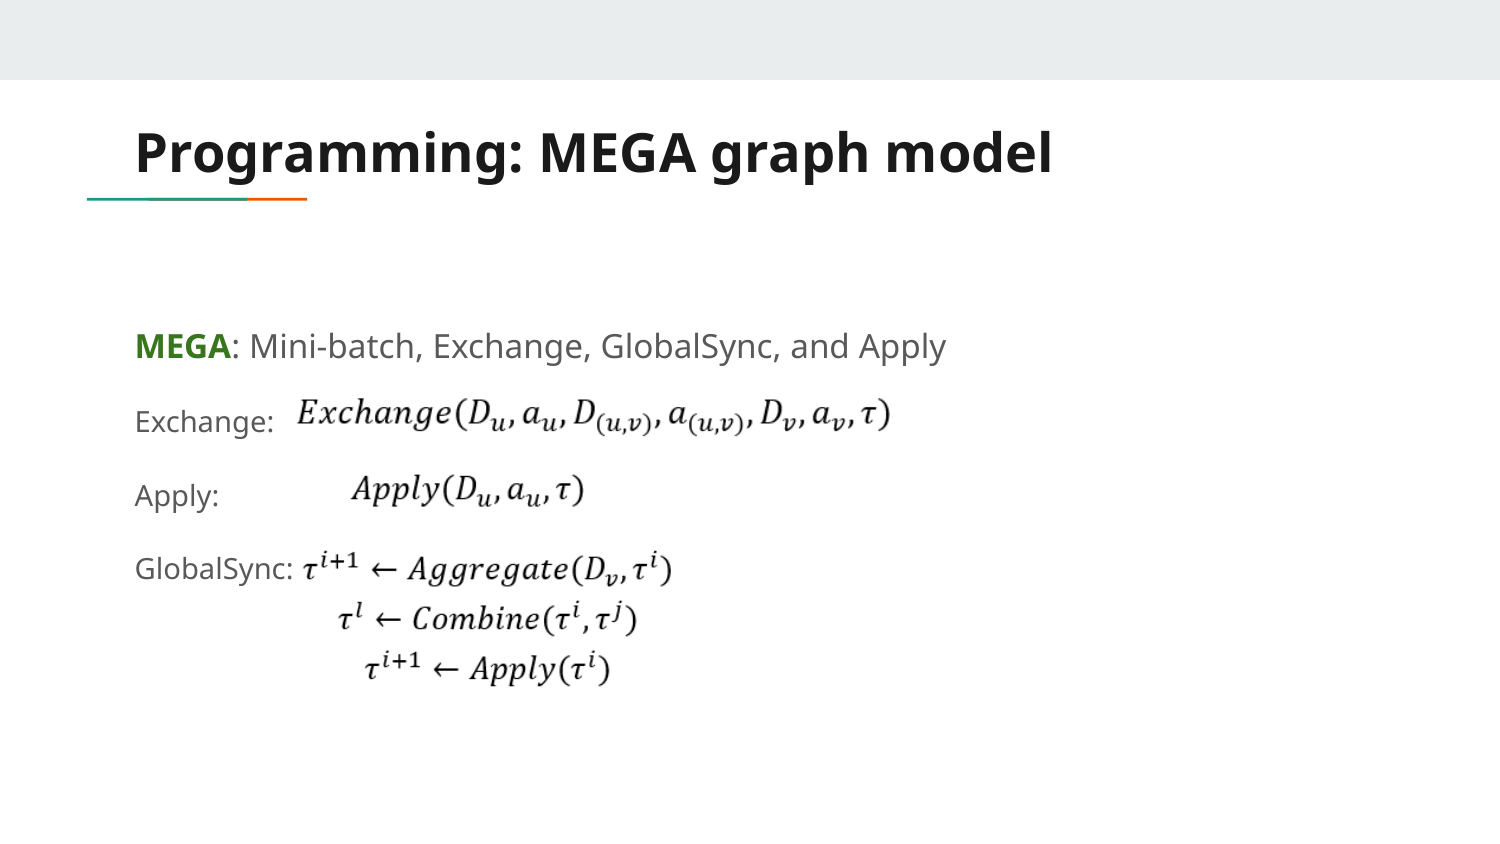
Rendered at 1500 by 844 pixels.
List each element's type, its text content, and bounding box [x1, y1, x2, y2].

picture [292, 381, 895, 441]
picture [292, 538, 717, 697]
list MEGA: Mini-batch, Exchange, GlobalSync, and Apply Exchange: Apply: GlobalSync: [119, 304, 1381, 676]
title Programming: MEGA graph model [119, 103, 1381, 192]
picture [337, 460, 590, 519]
